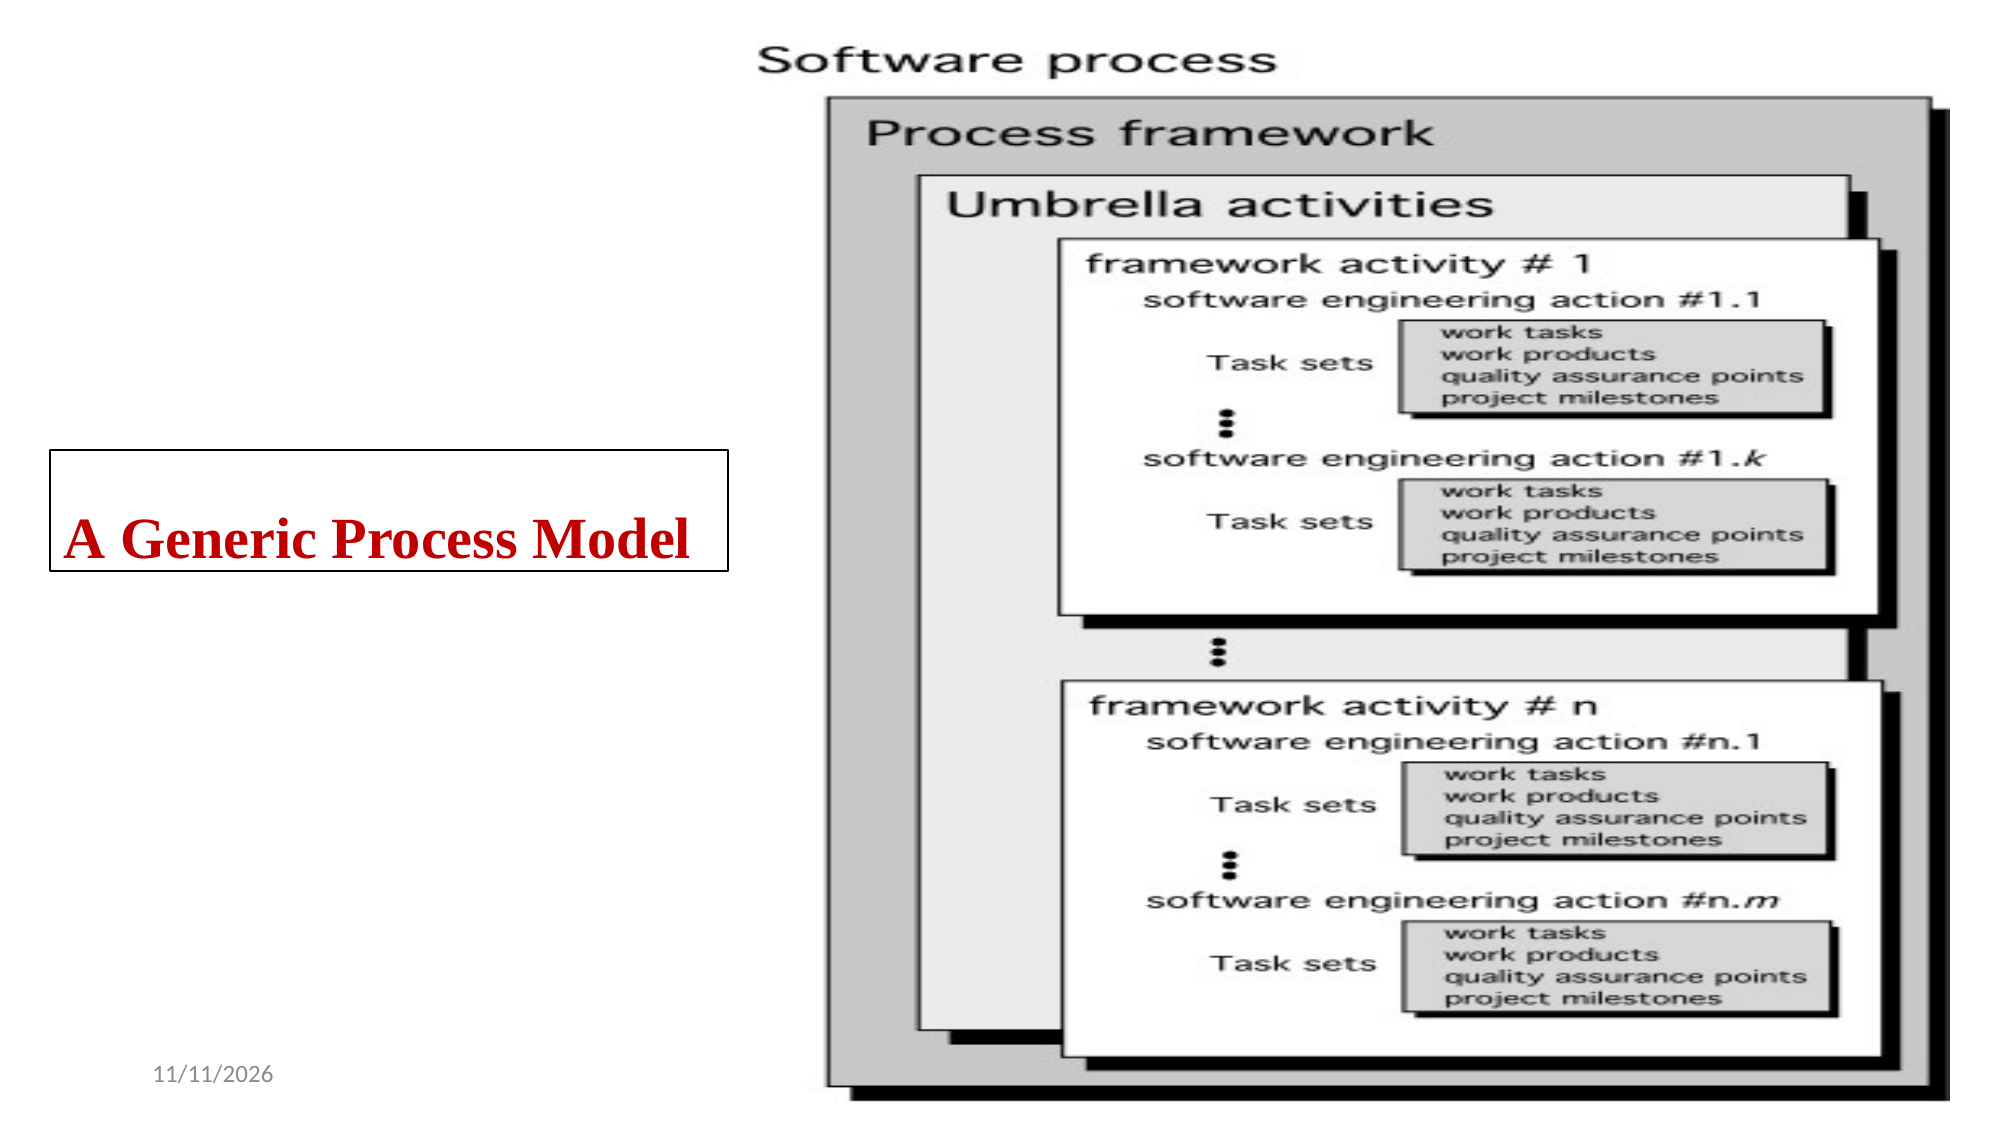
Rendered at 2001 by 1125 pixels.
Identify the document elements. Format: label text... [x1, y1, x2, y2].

text_box A Generic Process Model [49, 449, 729, 571]
picture [757, 40, 1950, 1103]
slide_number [137, 1042, 588, 1103]
